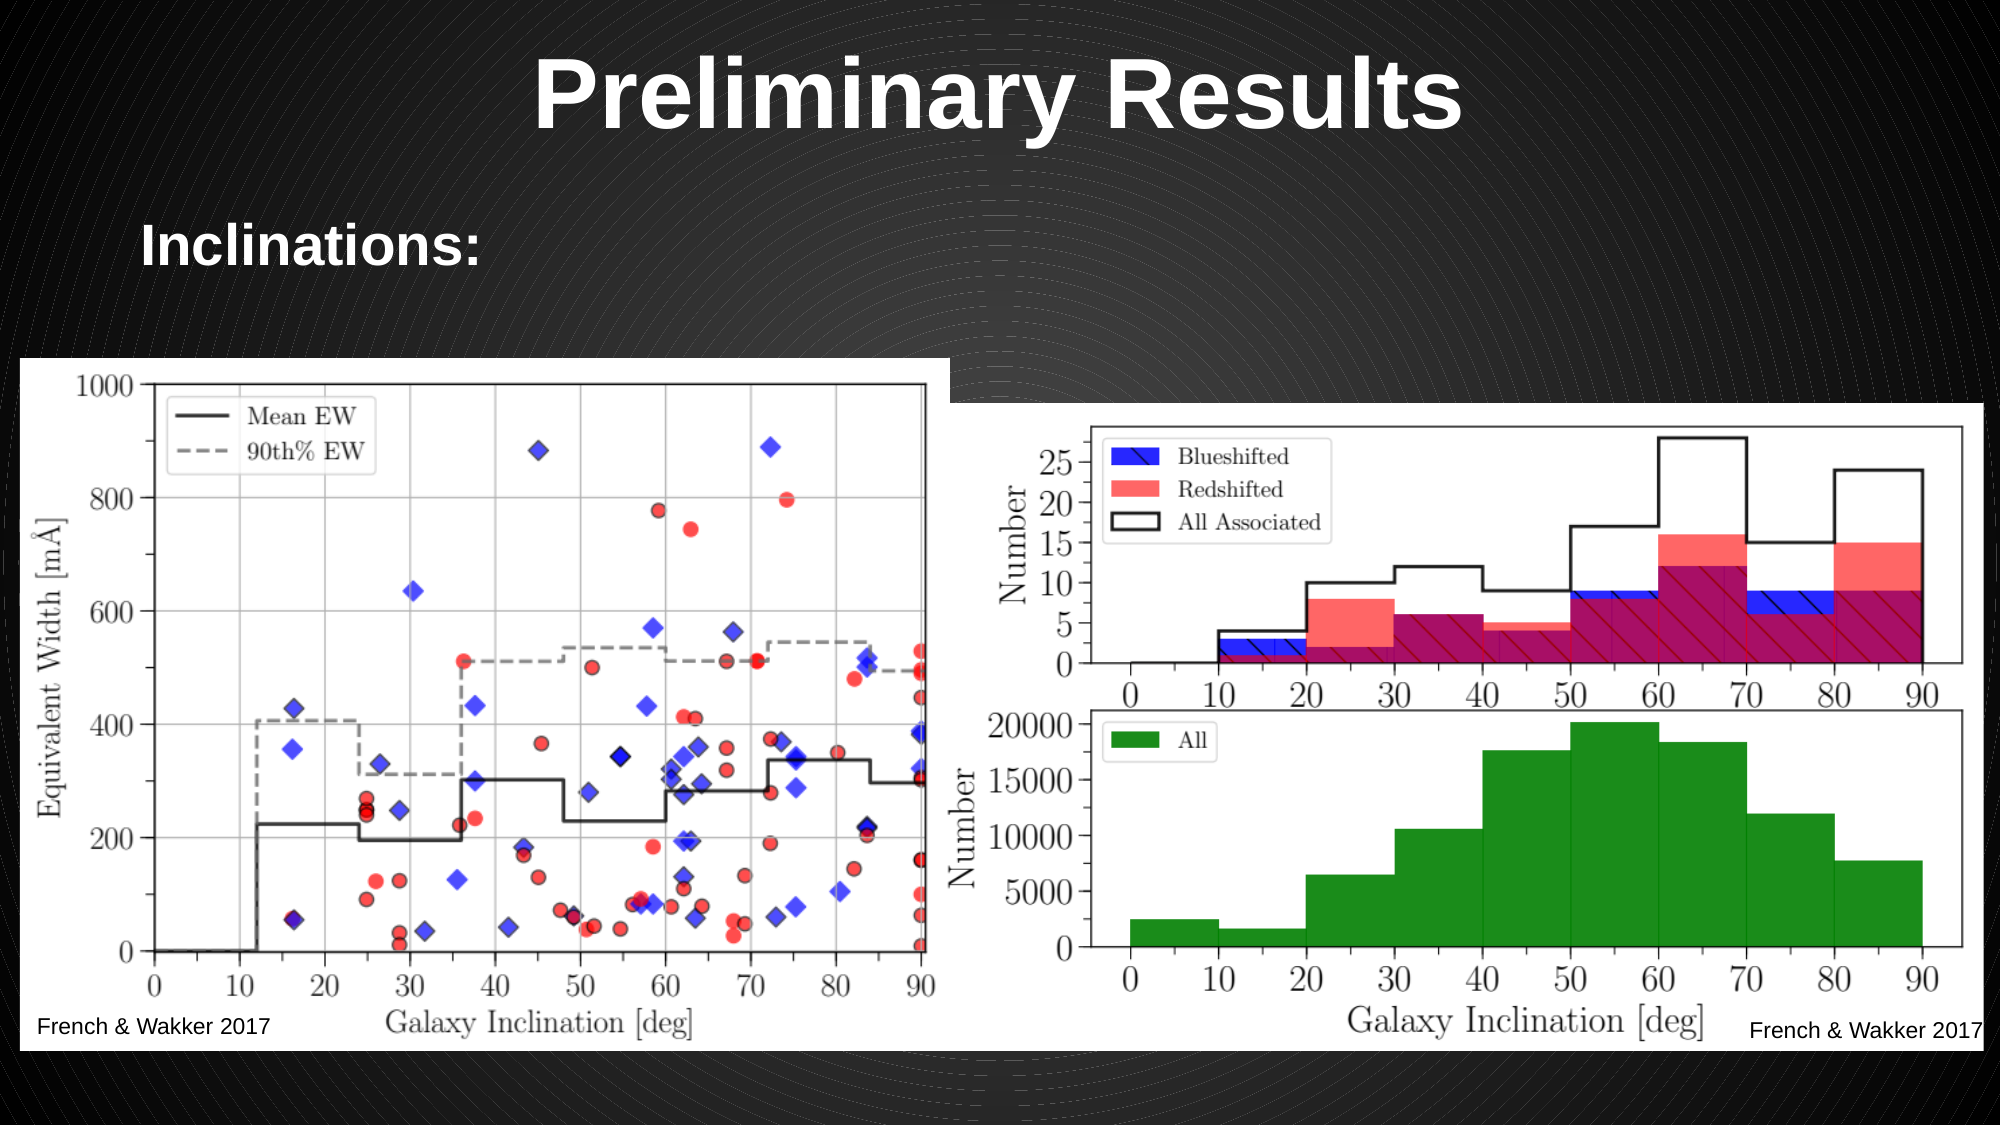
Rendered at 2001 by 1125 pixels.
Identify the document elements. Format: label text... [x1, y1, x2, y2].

text_box Preliminary Results [518, 21, 1481, 156]
picture [19, 357, 1984, 1052]
list Inclinations: [125, 157, 1025, 288]
text_box French & Wakker 2017 [1988, 1007, 1999, 1051]
